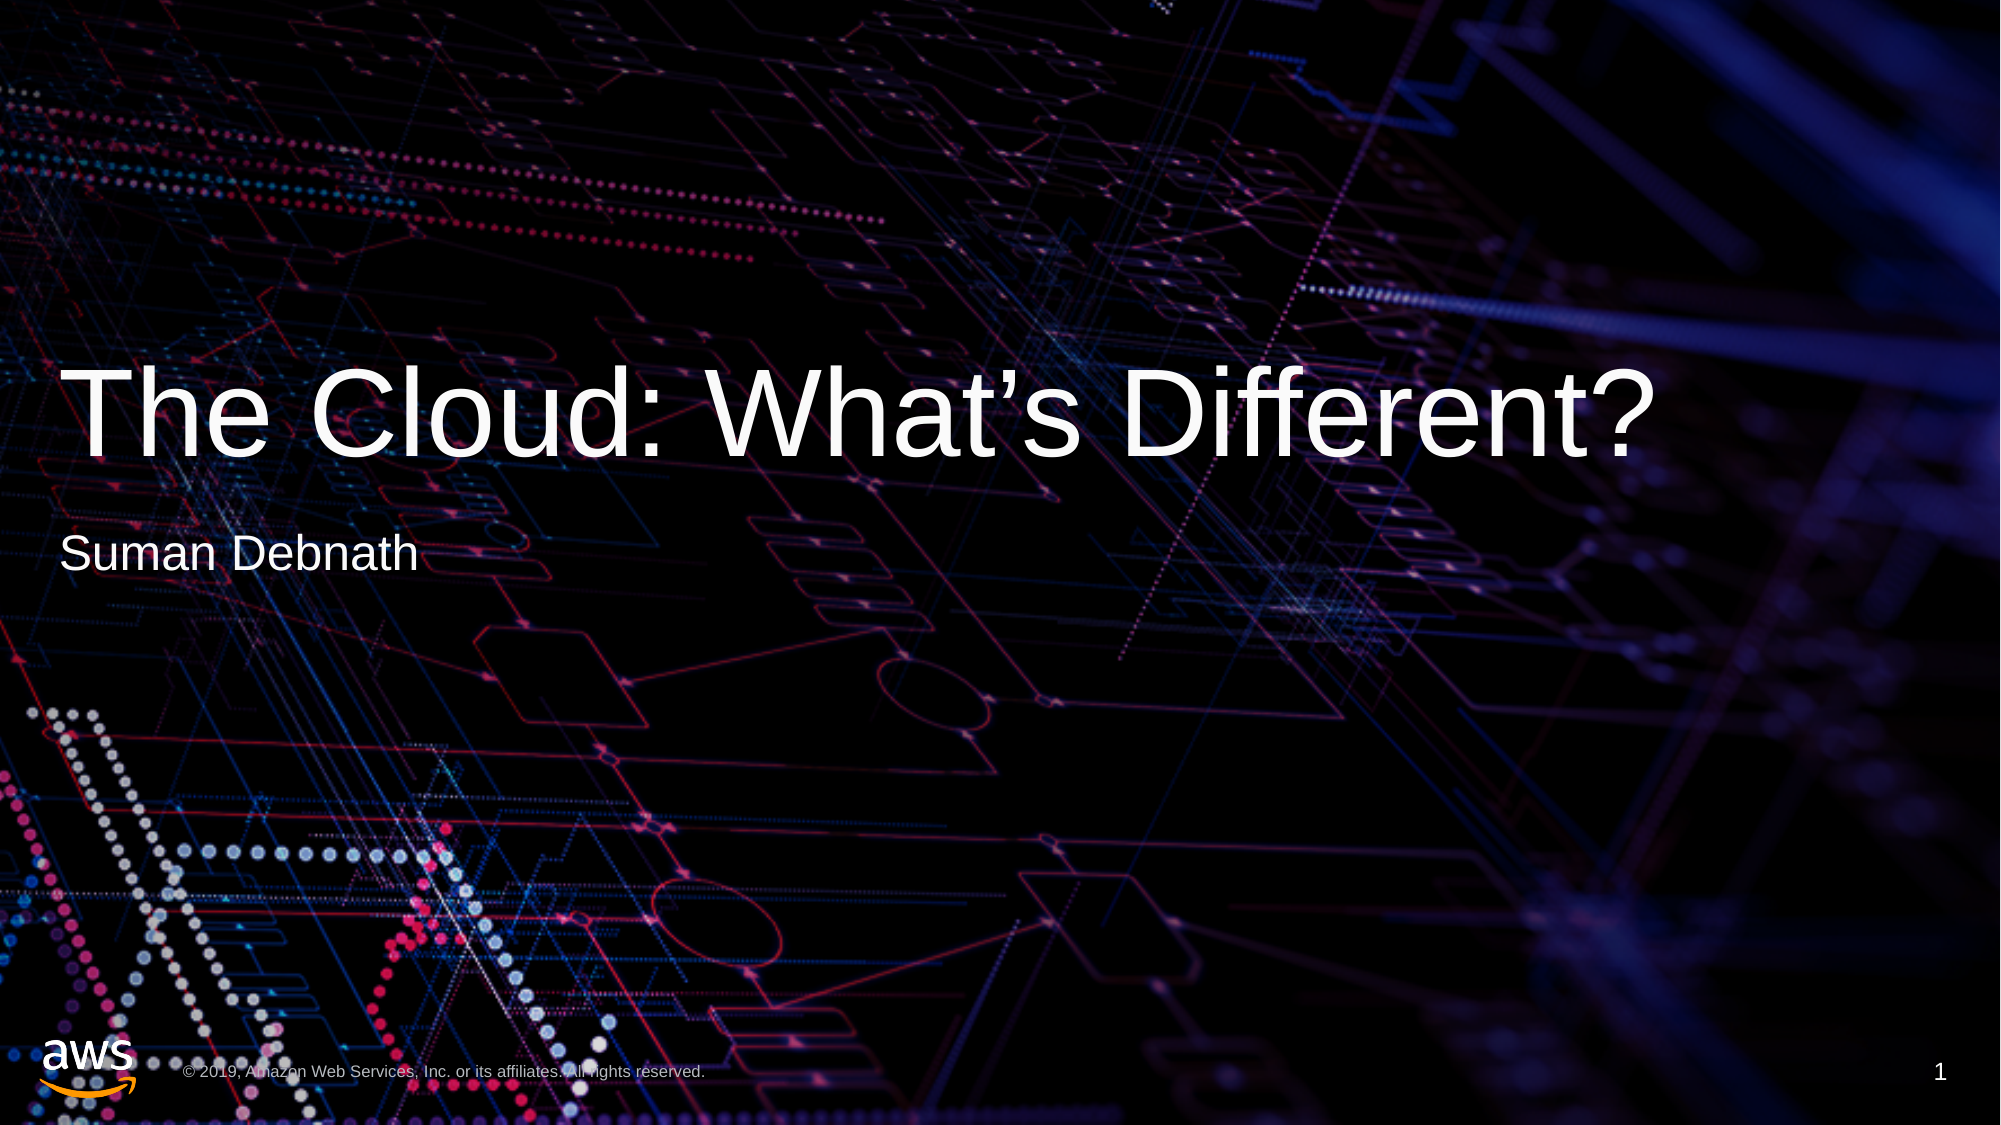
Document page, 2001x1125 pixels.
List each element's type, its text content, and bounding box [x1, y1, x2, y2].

picture [0, 0, 2001, 1125]
slide_number 1 [1512, 1040, 1963, 1101]
title The Cloud: What’s Different? [43, 306, 1963, 491]
text_box Suman Debnath [43, 519, 1769, 766]
